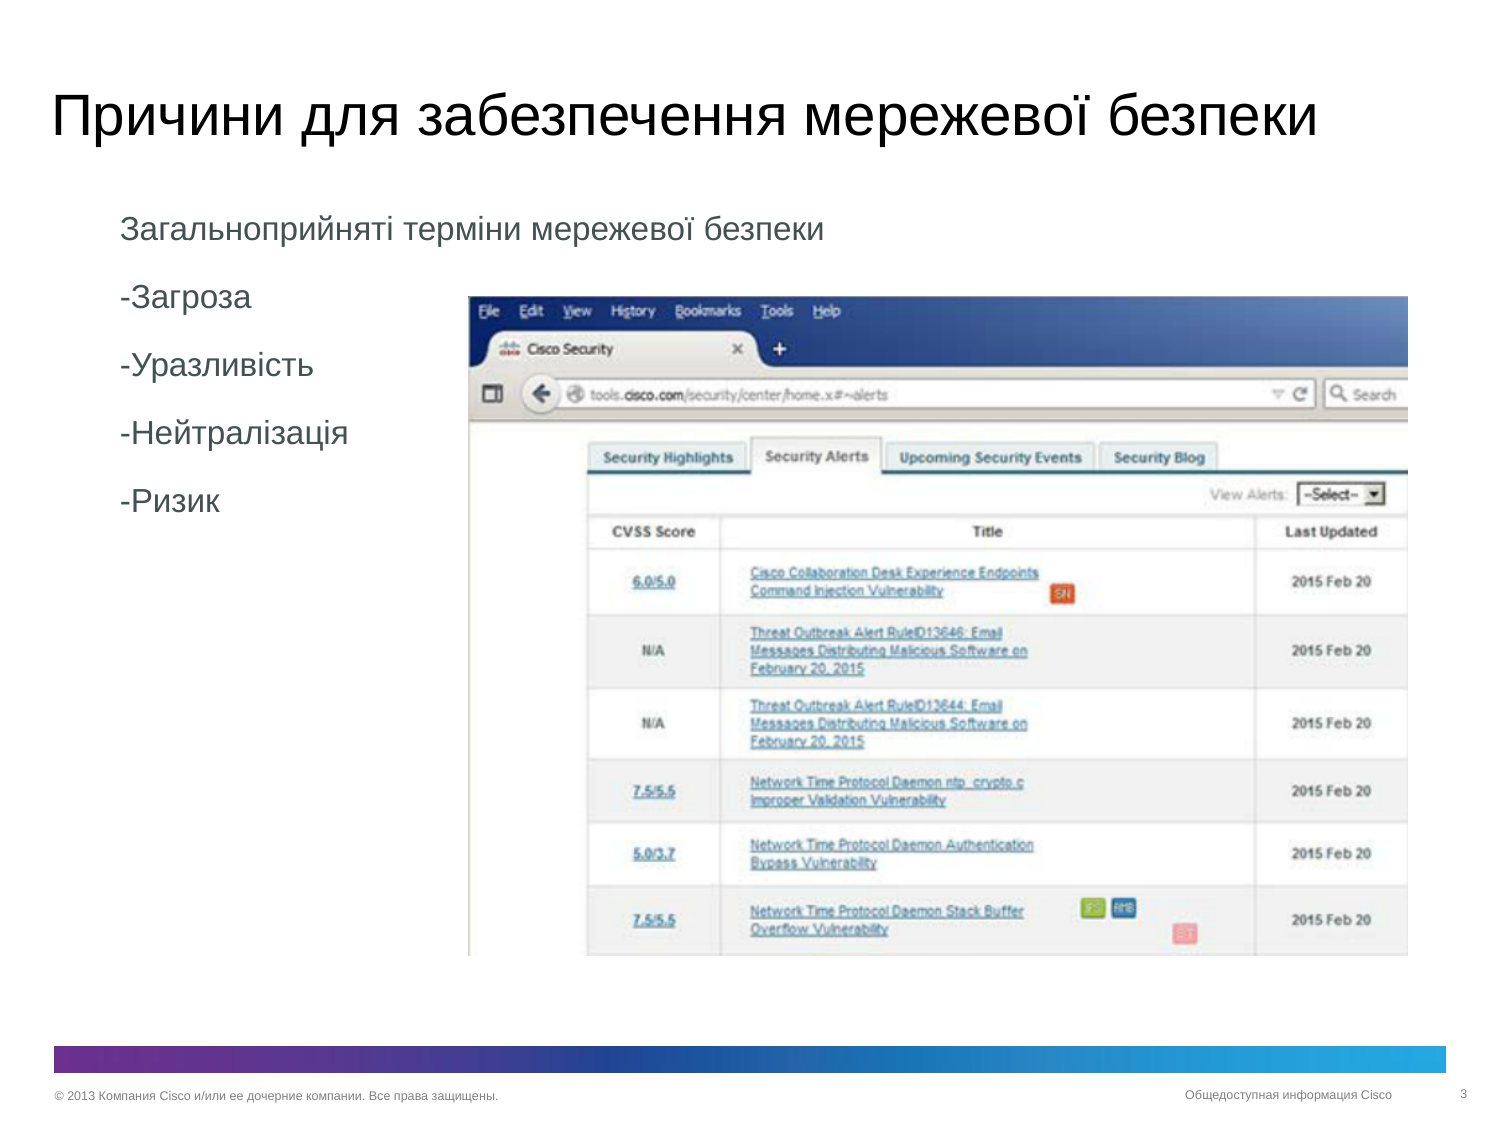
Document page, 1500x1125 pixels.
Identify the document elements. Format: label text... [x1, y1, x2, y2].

picture [54, 1046, 1446, 1073]
text_box Загальноприйняті терміни мережевої безпеки -Загроза -Уразливість -Нейтралізація -Ризик [104, 202, 876, 535]
title Причини для забезпечення мережевої безпеки [37, 17, 1447, 155]
picture [467, 296, 1408, 956]
